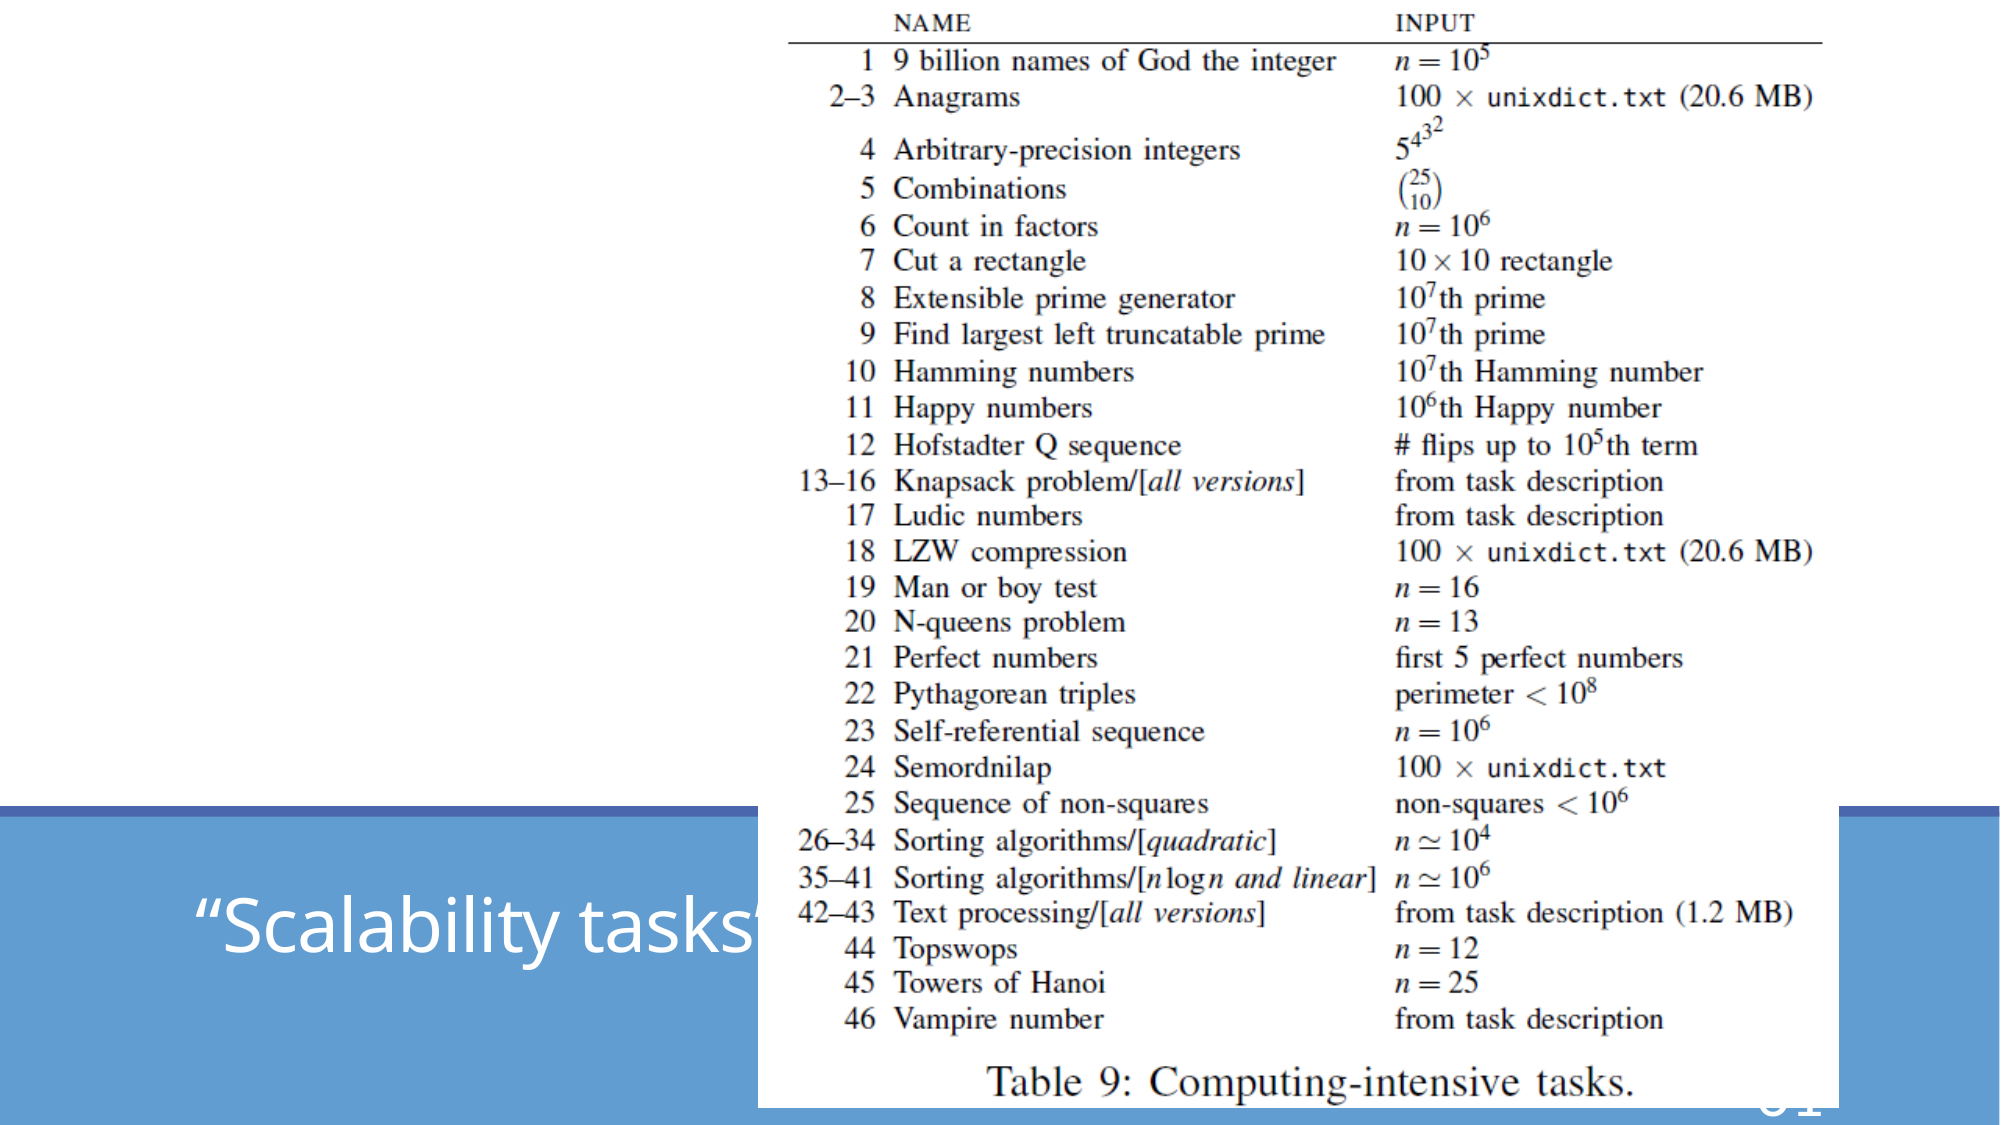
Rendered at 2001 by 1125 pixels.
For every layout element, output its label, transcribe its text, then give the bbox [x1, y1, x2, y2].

slide_number 61 [1624, 1115, 1840, 1120]
picture [757, 1, 1840, 1108]
title “Scalability tasks” [180, 832, 755, 968]
